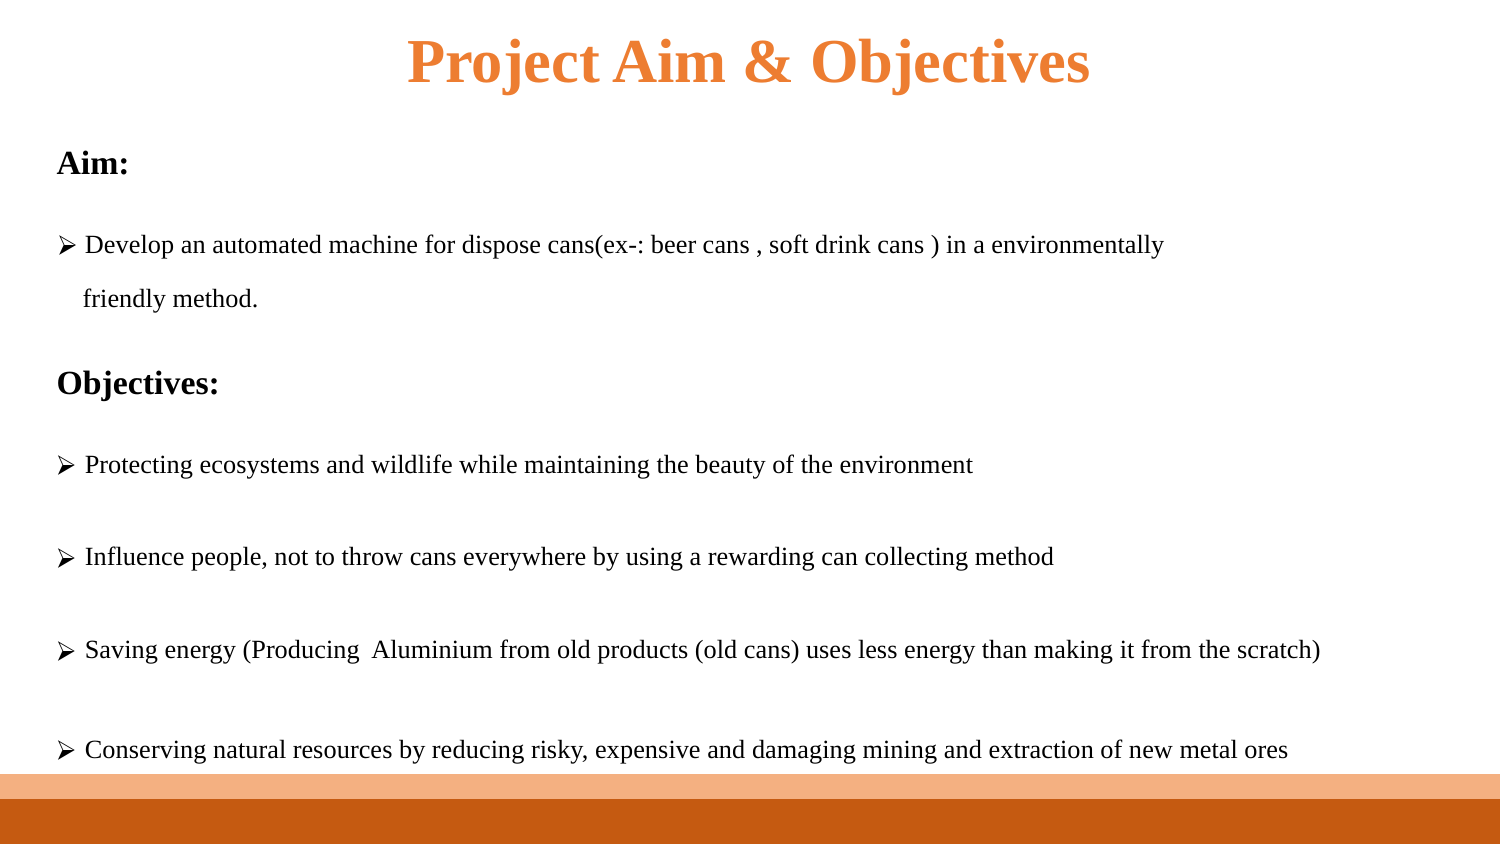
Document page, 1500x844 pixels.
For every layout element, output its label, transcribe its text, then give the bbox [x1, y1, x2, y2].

list Aim: Develop an automated machine for dispose cans(ex-: beer cans , soft drink cans ) in a environmentally friendly method. Objectives: Protecting ecosystems and wildlife while maintaining the beauty of the environment Influence people, not to throw cans everywhere by using a rewarding can collecting method Saving energy (Producing Aluminium from old products (old cans) uses less energy than making it from the scratch) Conserving natural resources by reducing risky, expensive and damaging mining and extraction of new metal ores [45, 140, 1455, 774]
title Project Aim & Objectives [243, 28, 1256, 97]
